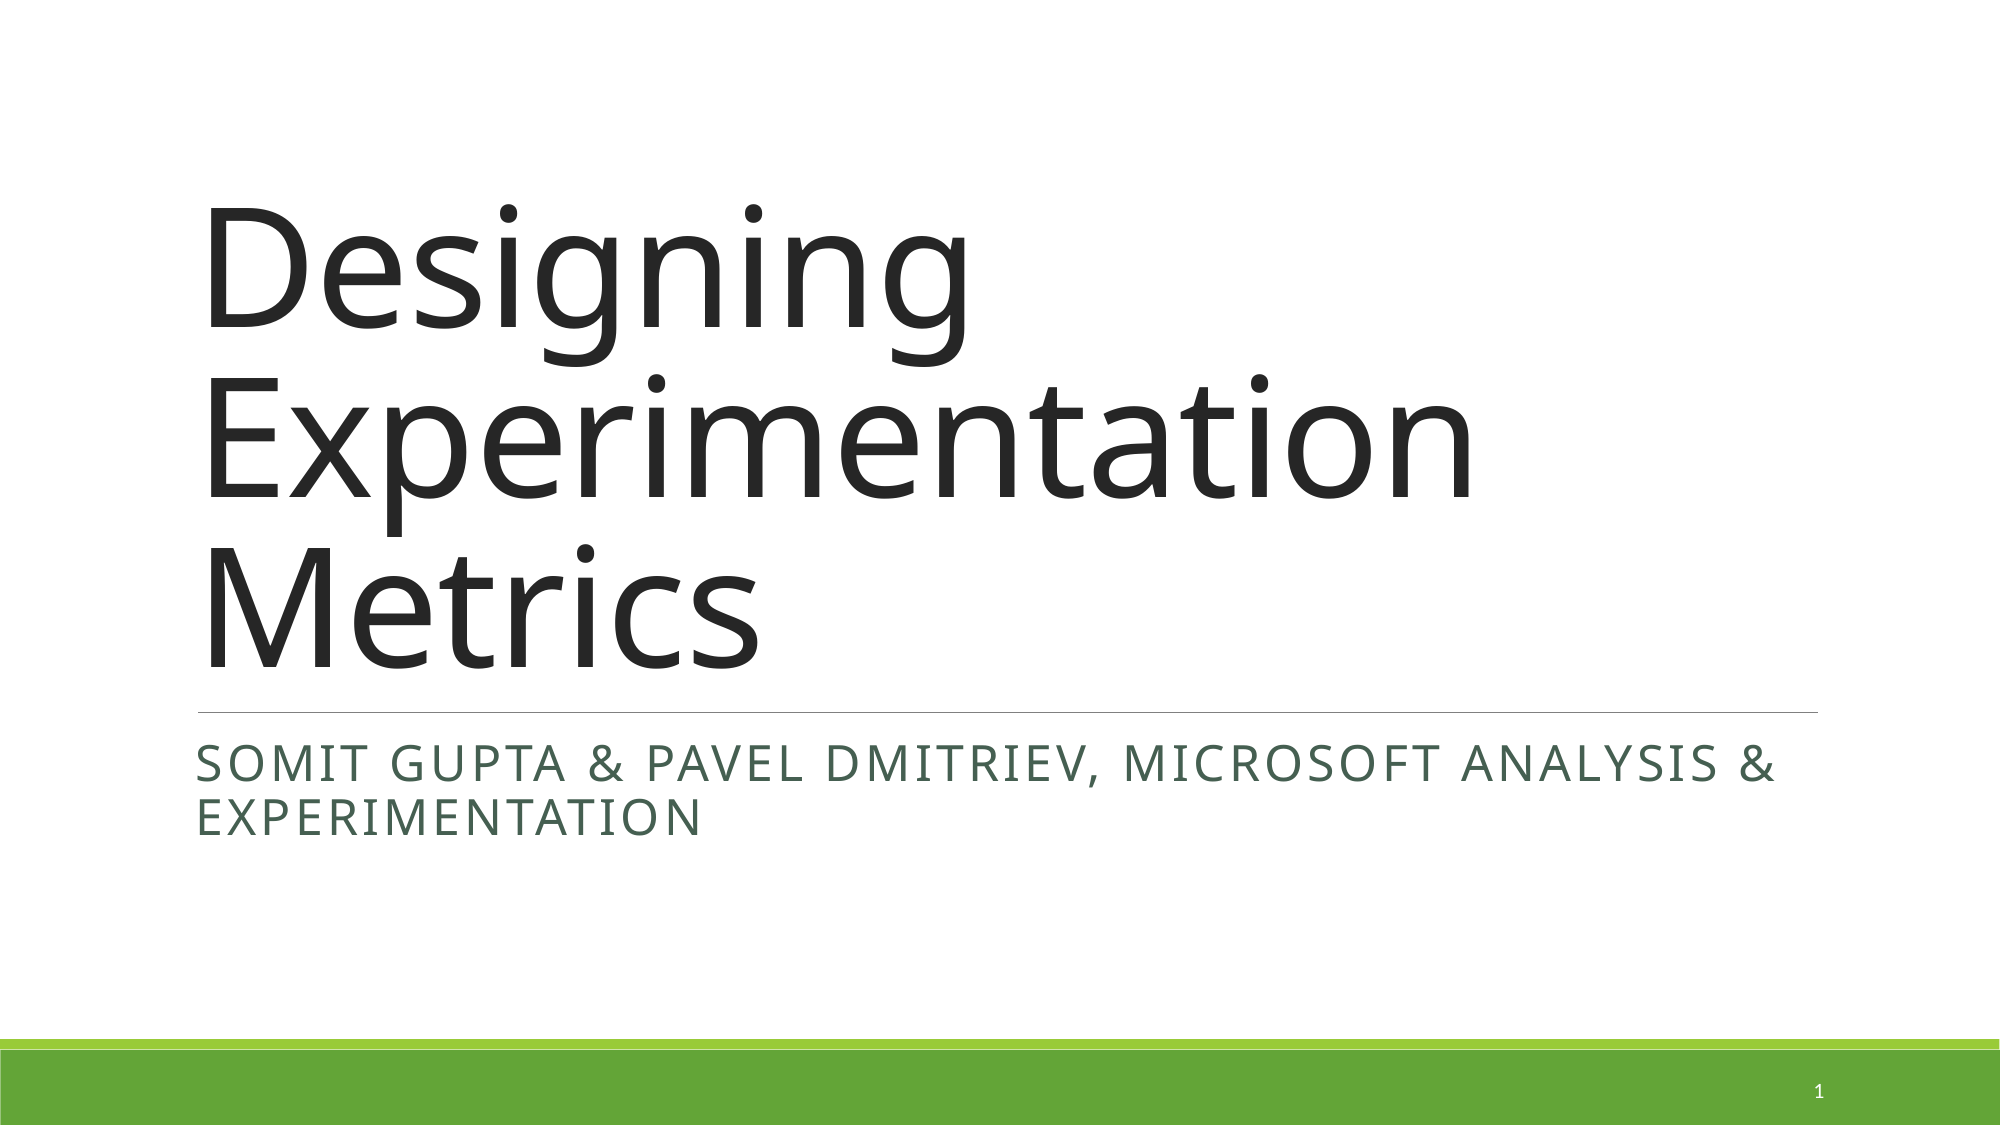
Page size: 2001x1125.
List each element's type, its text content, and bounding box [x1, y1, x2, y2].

subtitle Somit Gupta & Pavel Dmitriev, Microsoft Analysis & Experimentation [180, 730, 1831, 919]
title Designing Experimentation Metrics [180, 124, 1830, 710]
slide_number 1 [1624, 1059, 1840, 1120]
